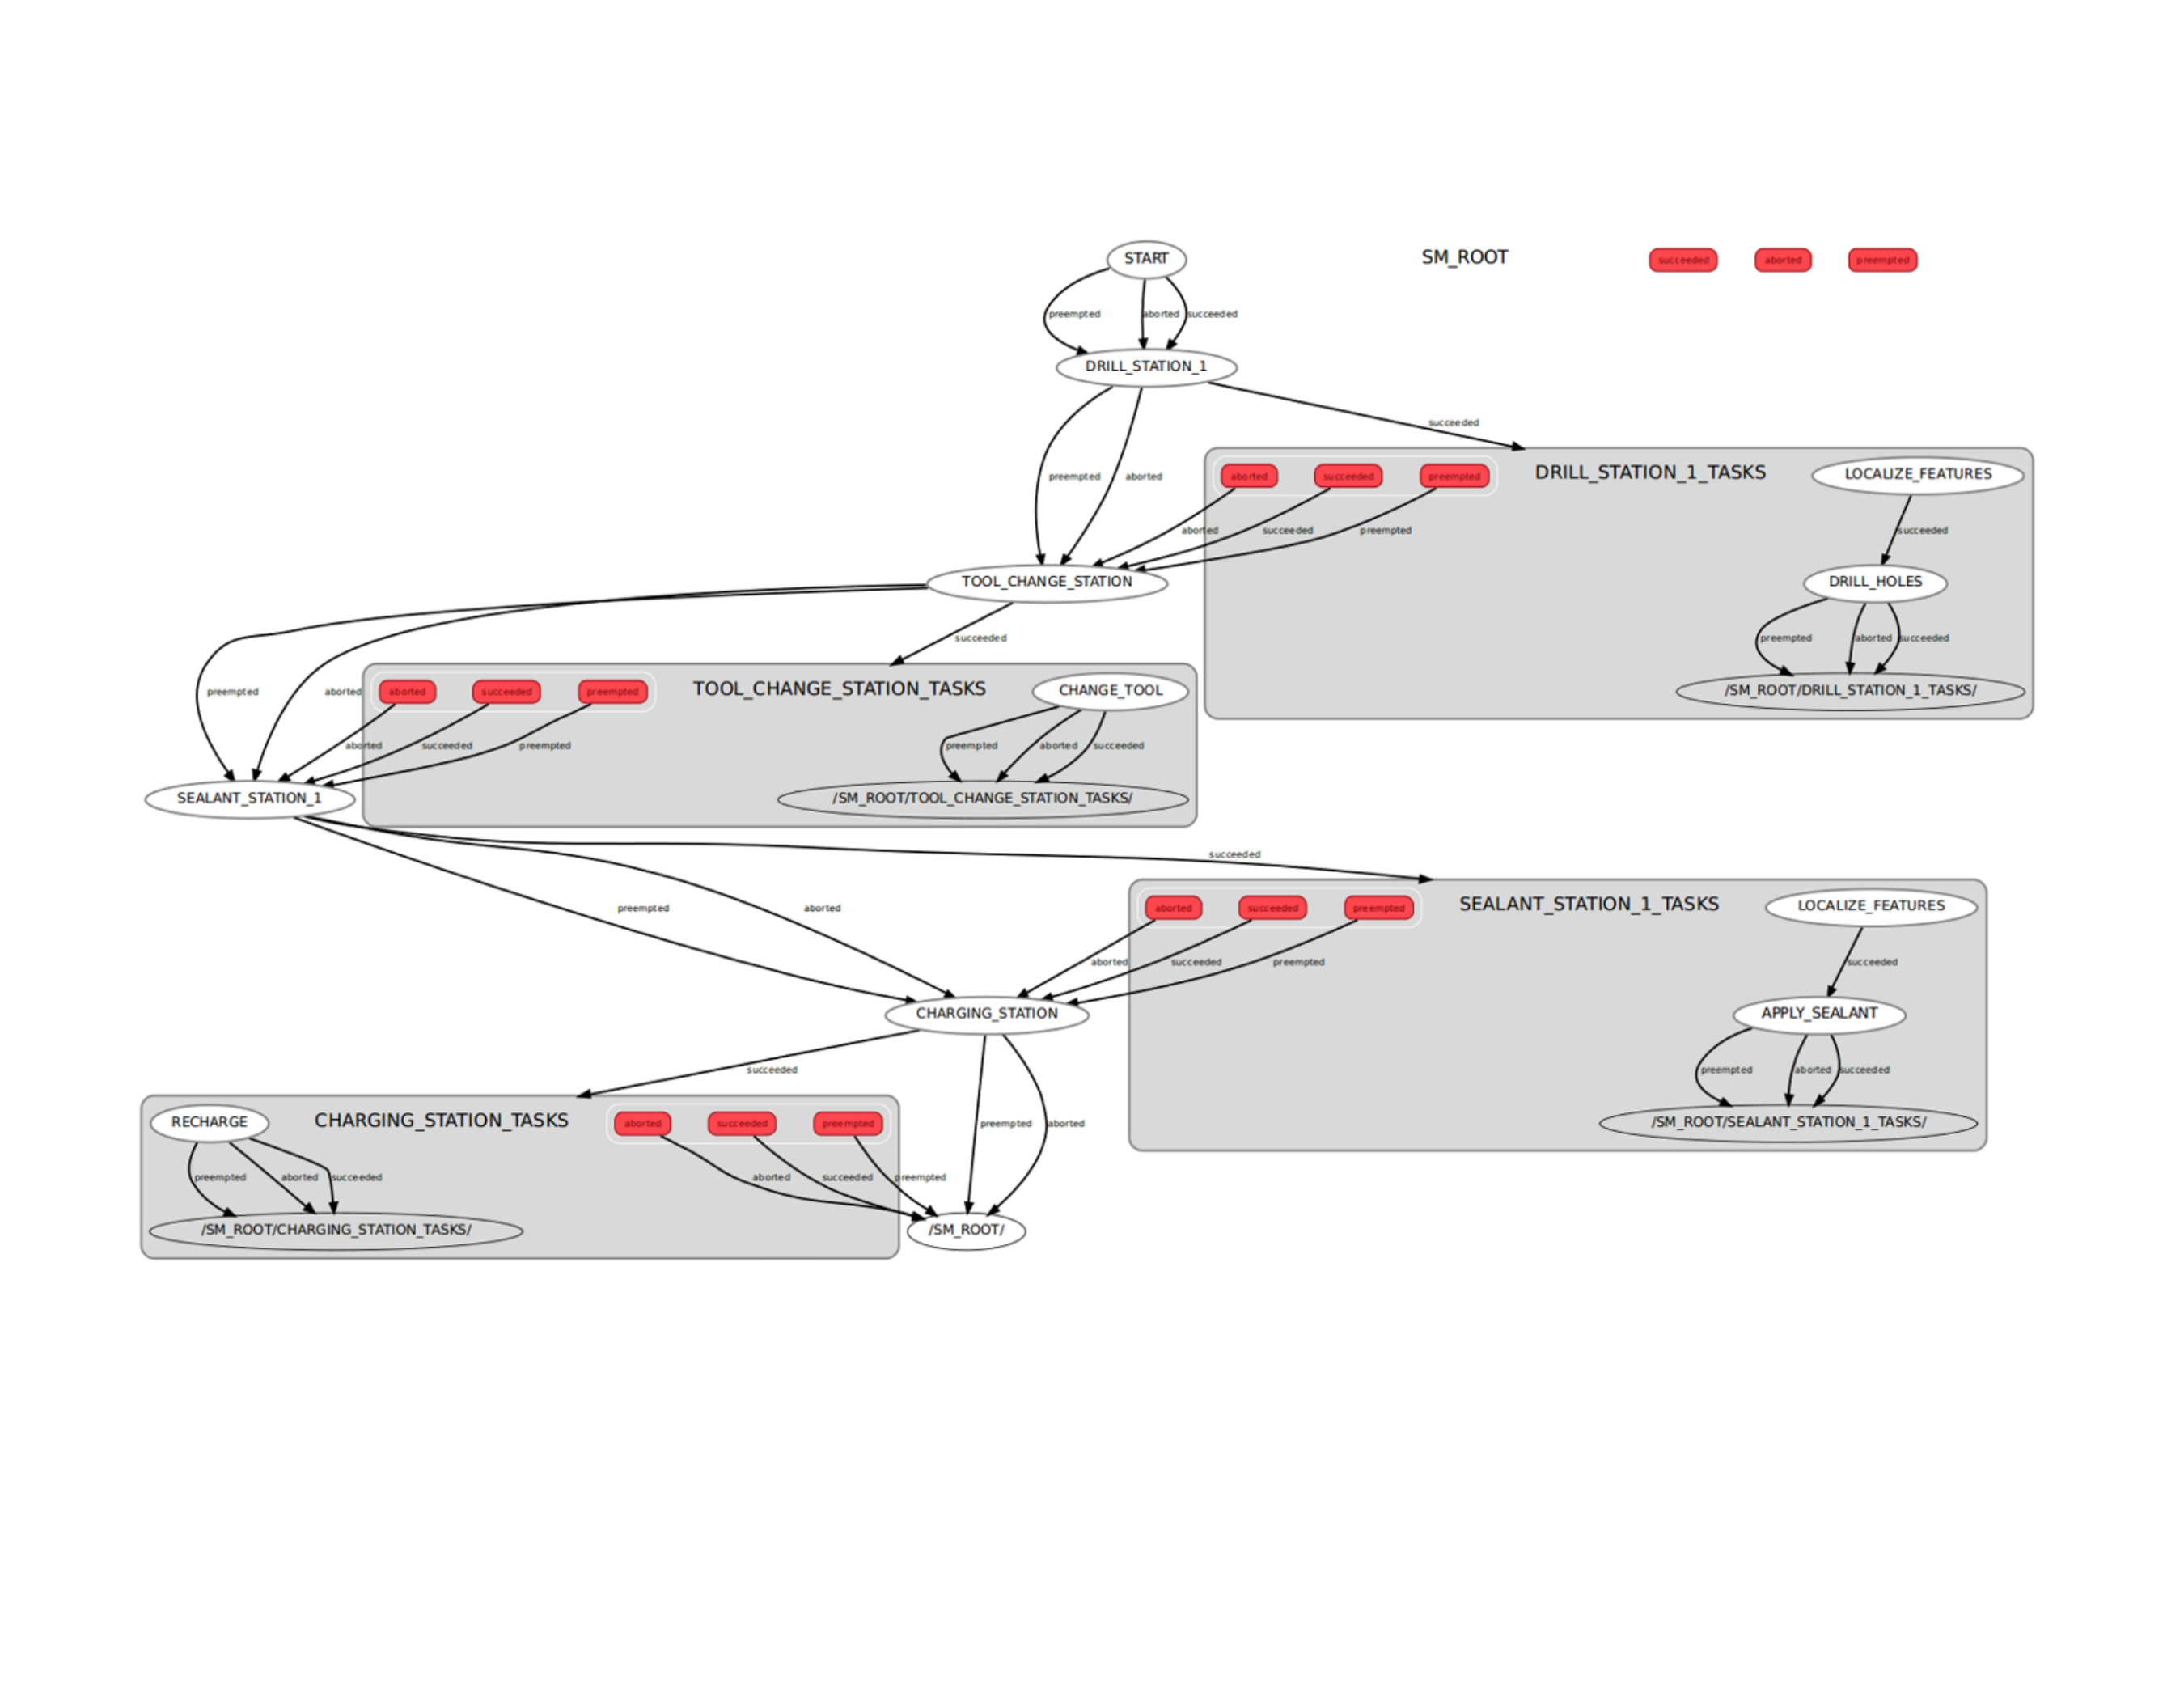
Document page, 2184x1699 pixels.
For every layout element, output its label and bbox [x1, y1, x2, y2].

picture [133, 239, 2040, 1265]
